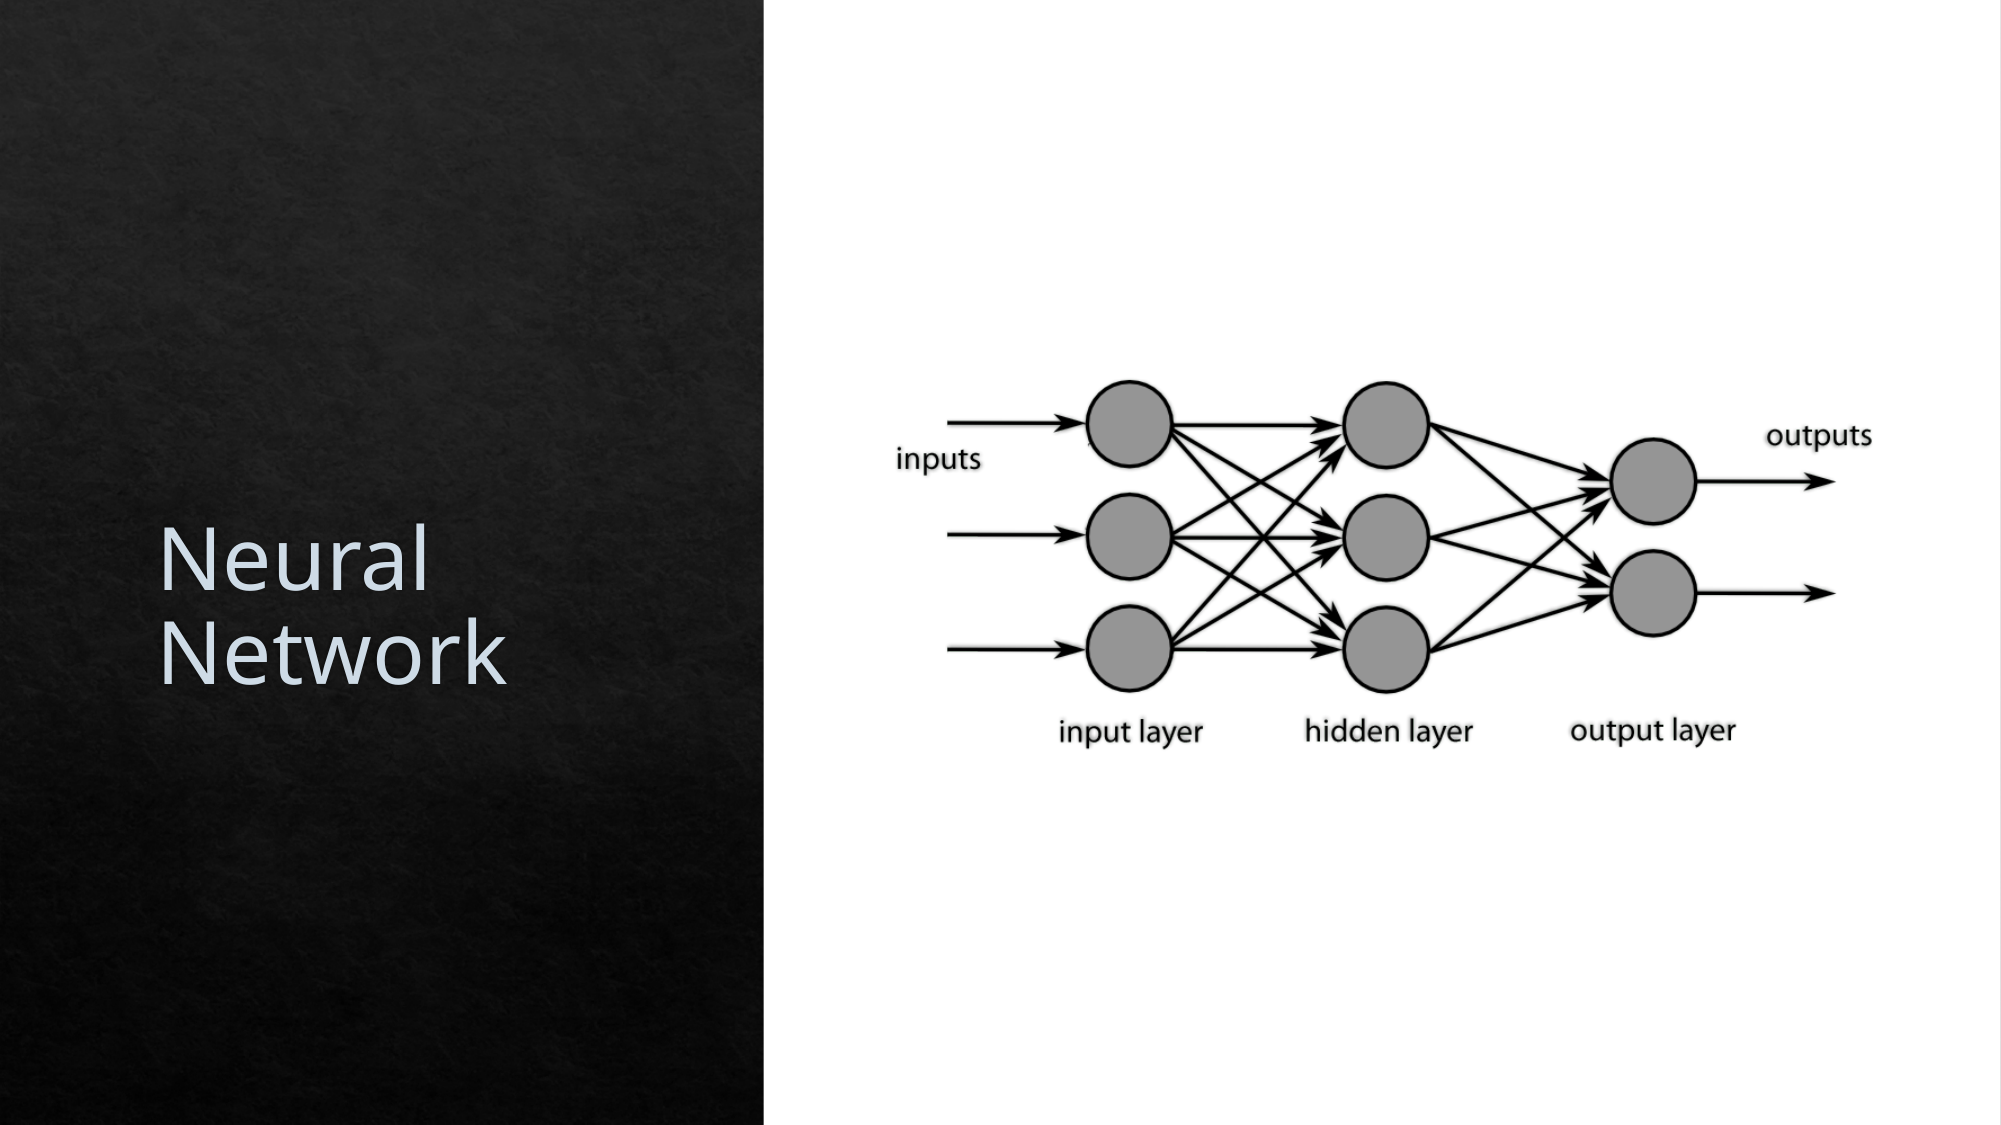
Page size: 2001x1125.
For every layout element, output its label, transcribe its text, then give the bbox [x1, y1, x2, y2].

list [873, 361, 1891, 763]
title Neural Network [141, 137, 697, 712]
text_box [0, 0, 762, 1125]
text_box [762, 0, 2000, 1125]
